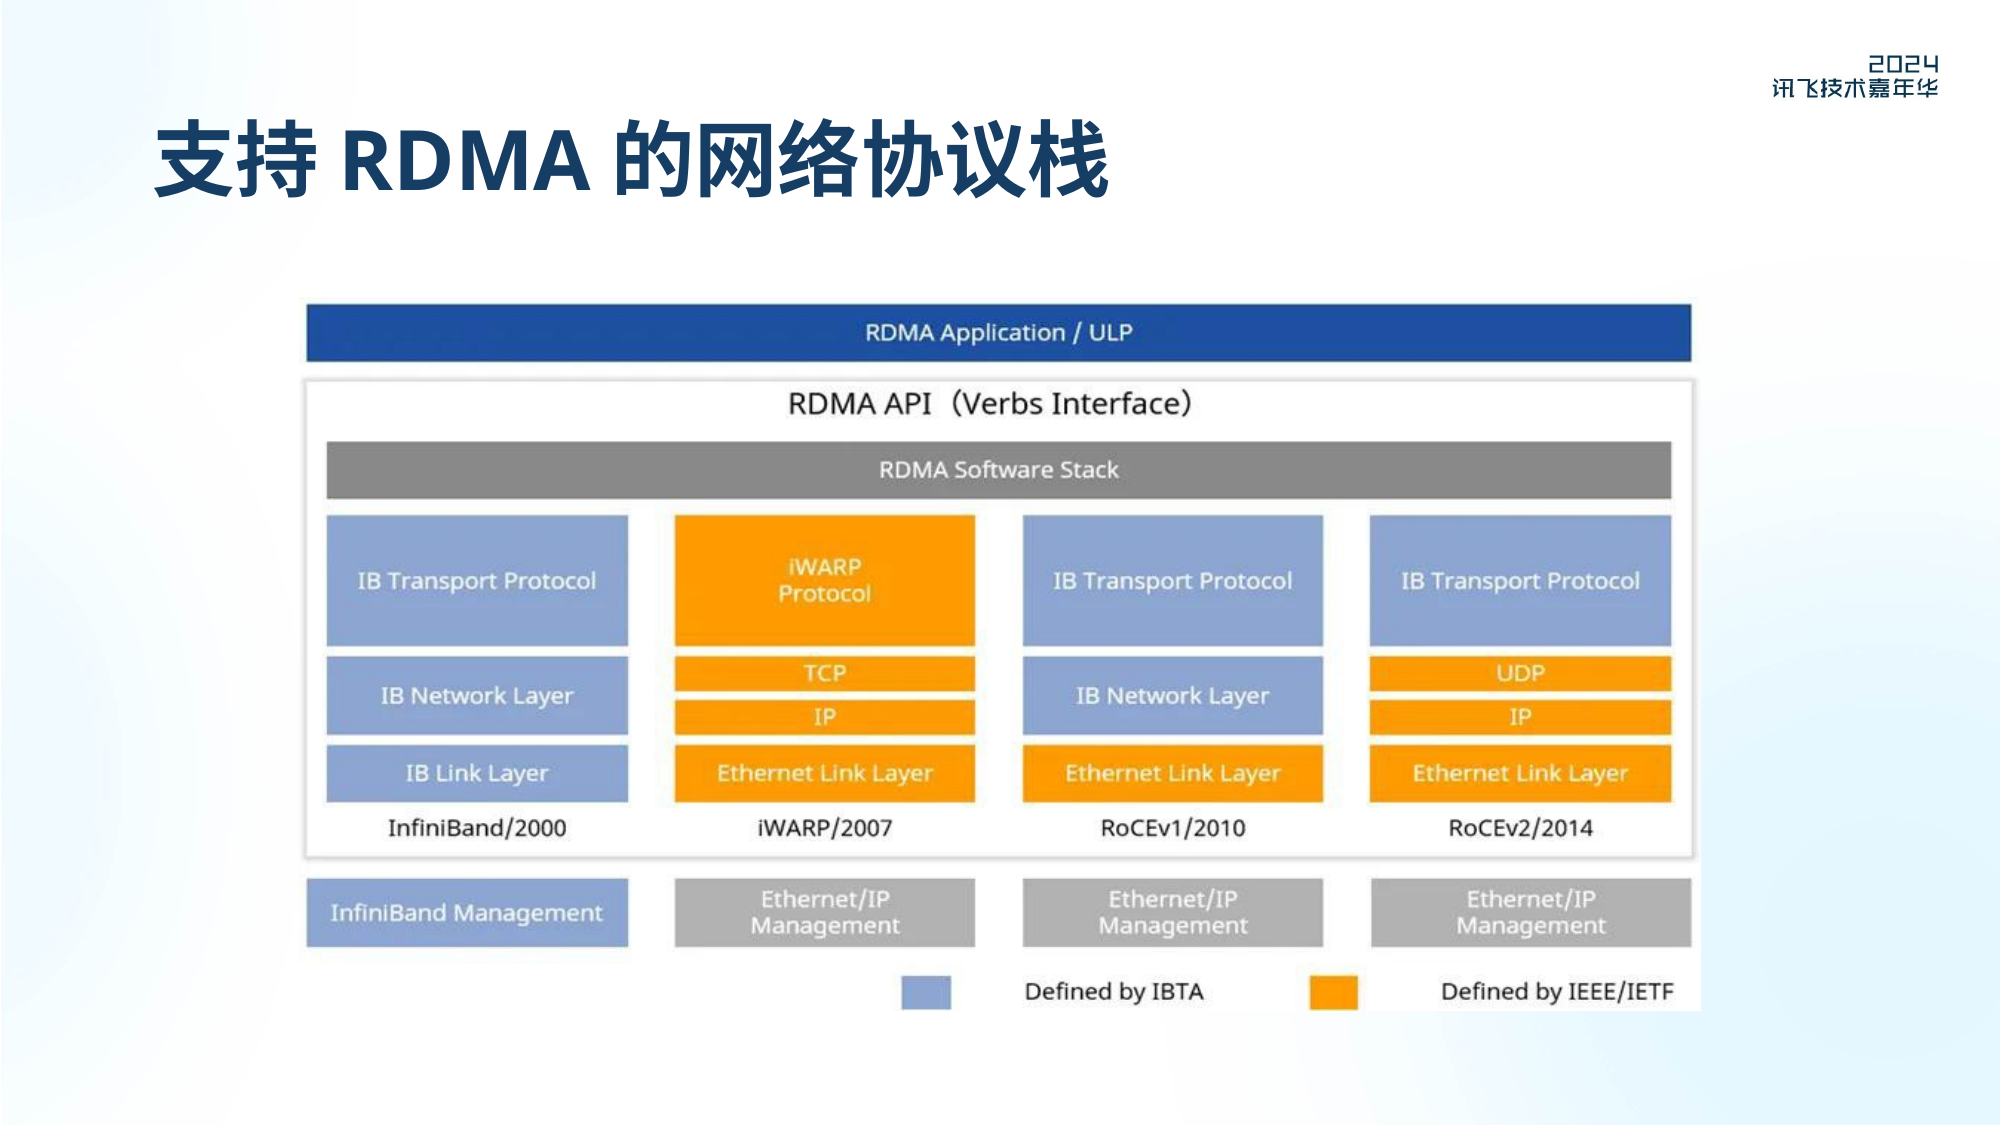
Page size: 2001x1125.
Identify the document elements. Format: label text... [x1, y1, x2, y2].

picture [0, 0, 2001, 1125]
title 支持RDMA的网络协议栈 [137, 98, 1863, 216]
